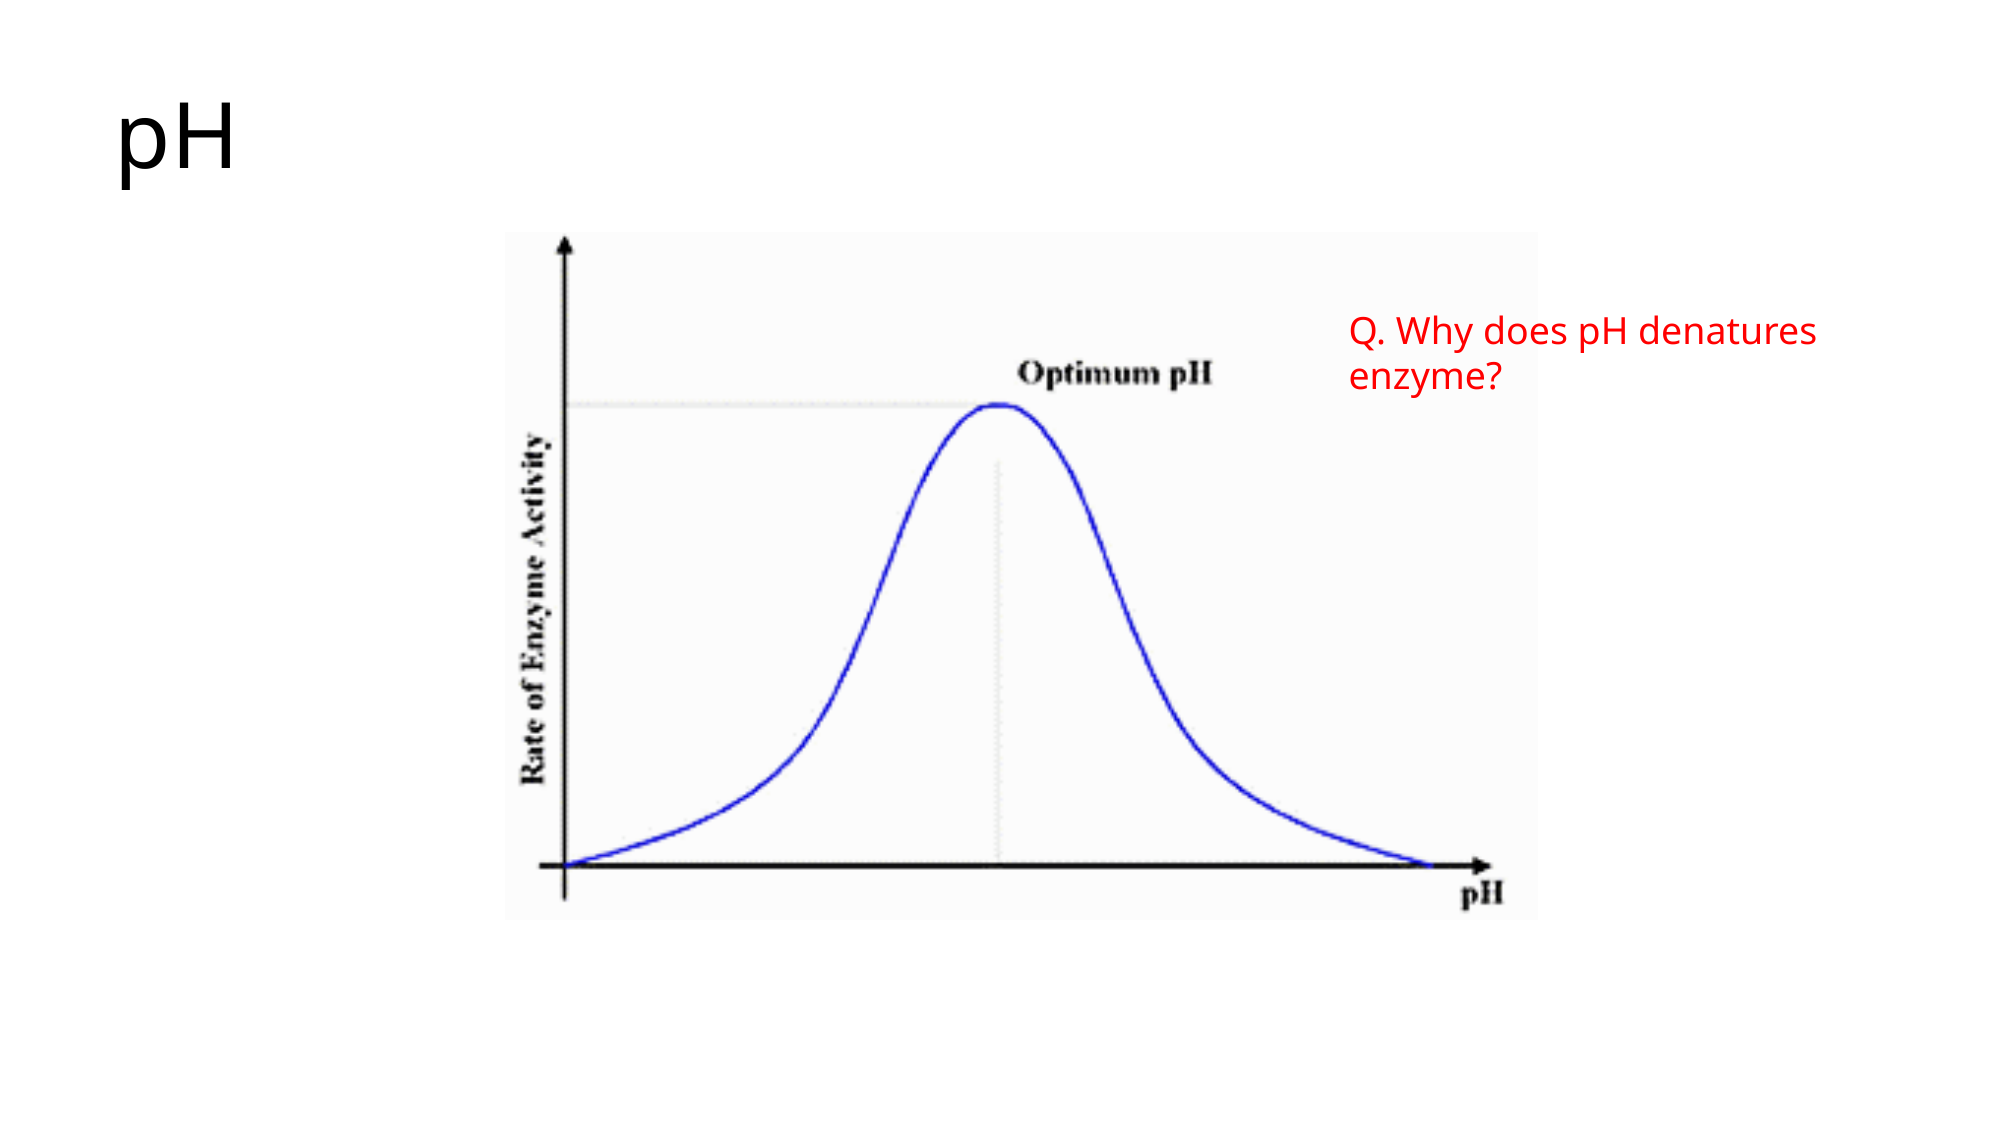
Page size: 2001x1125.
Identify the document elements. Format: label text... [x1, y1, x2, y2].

text_box Q. Why does pH denatures enzyme? [1538, 299, 1900, 405]
picture [505, 232, 1538, 920]
title pH [99, 45, 1900, 233]
